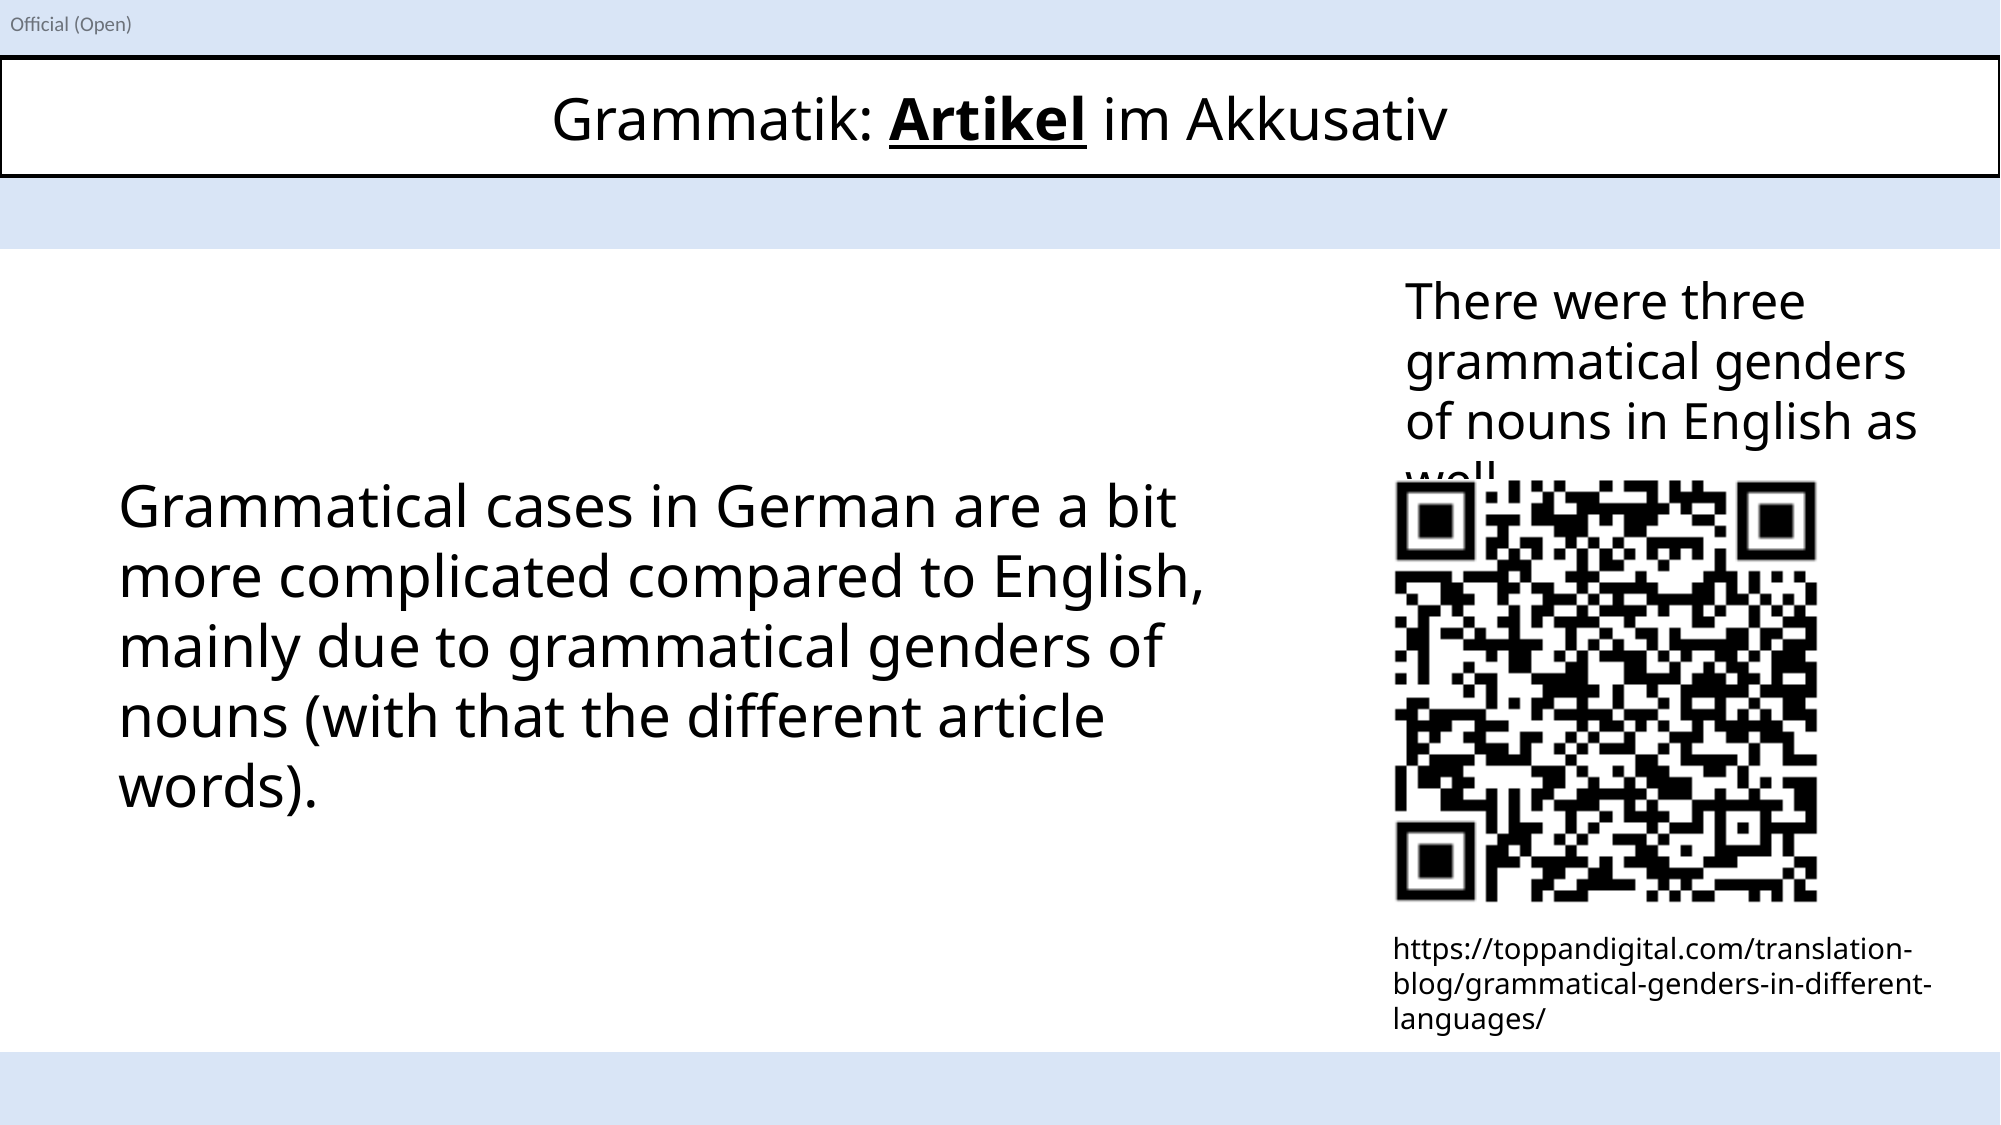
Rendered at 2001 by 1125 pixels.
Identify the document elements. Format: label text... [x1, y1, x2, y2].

text_box ß [0, 249, 2000, 1052]
text_box https://toppandigital.com/translation-blog/grammatical-genders-in-different-languages/ [1377, 922, 1958, 1043]
text_box Grammatik: Artikel im Akkusativ [0, 57, 2000, 177]
picture [1390, 479, 1821, 906]
text_box Grammatical cases in German are a bit more complicated compared to English, mainly due to grammatical genders of nouns (with that the different article words). [103, 461, 1230, 827]
text_box There were three grammatical genders of nouns in English as well. [1390, 262, 1937, 517]
